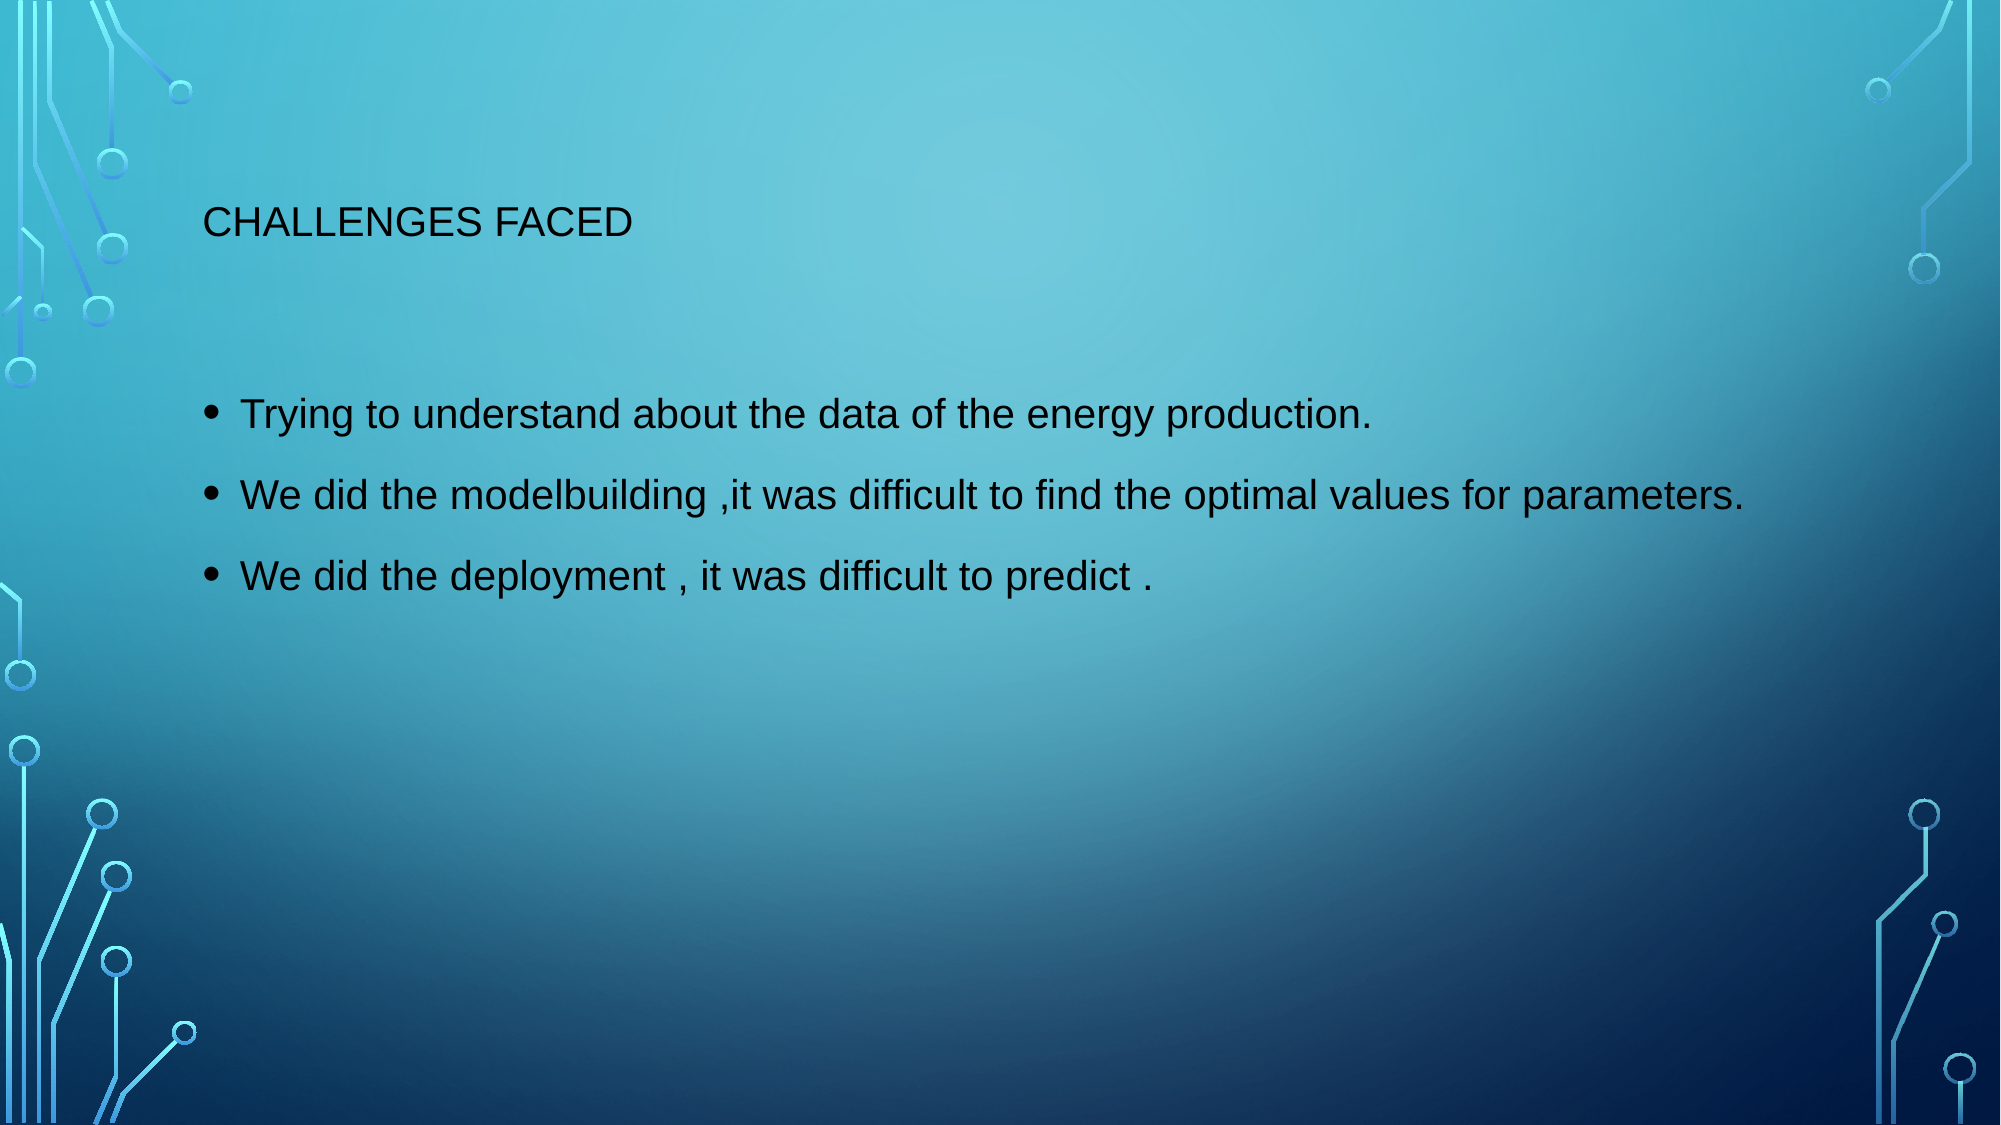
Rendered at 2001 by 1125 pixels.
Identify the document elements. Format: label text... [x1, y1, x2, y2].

title Challenges Faced [187, 101, 1813, 344]
list Trying to understand about the data of the energy production. We did the modelbuilding ,it was difficult to find the optimal values for parameters. We did the deployment , it was difficult to predict . [187, 369, 1813, 950]
